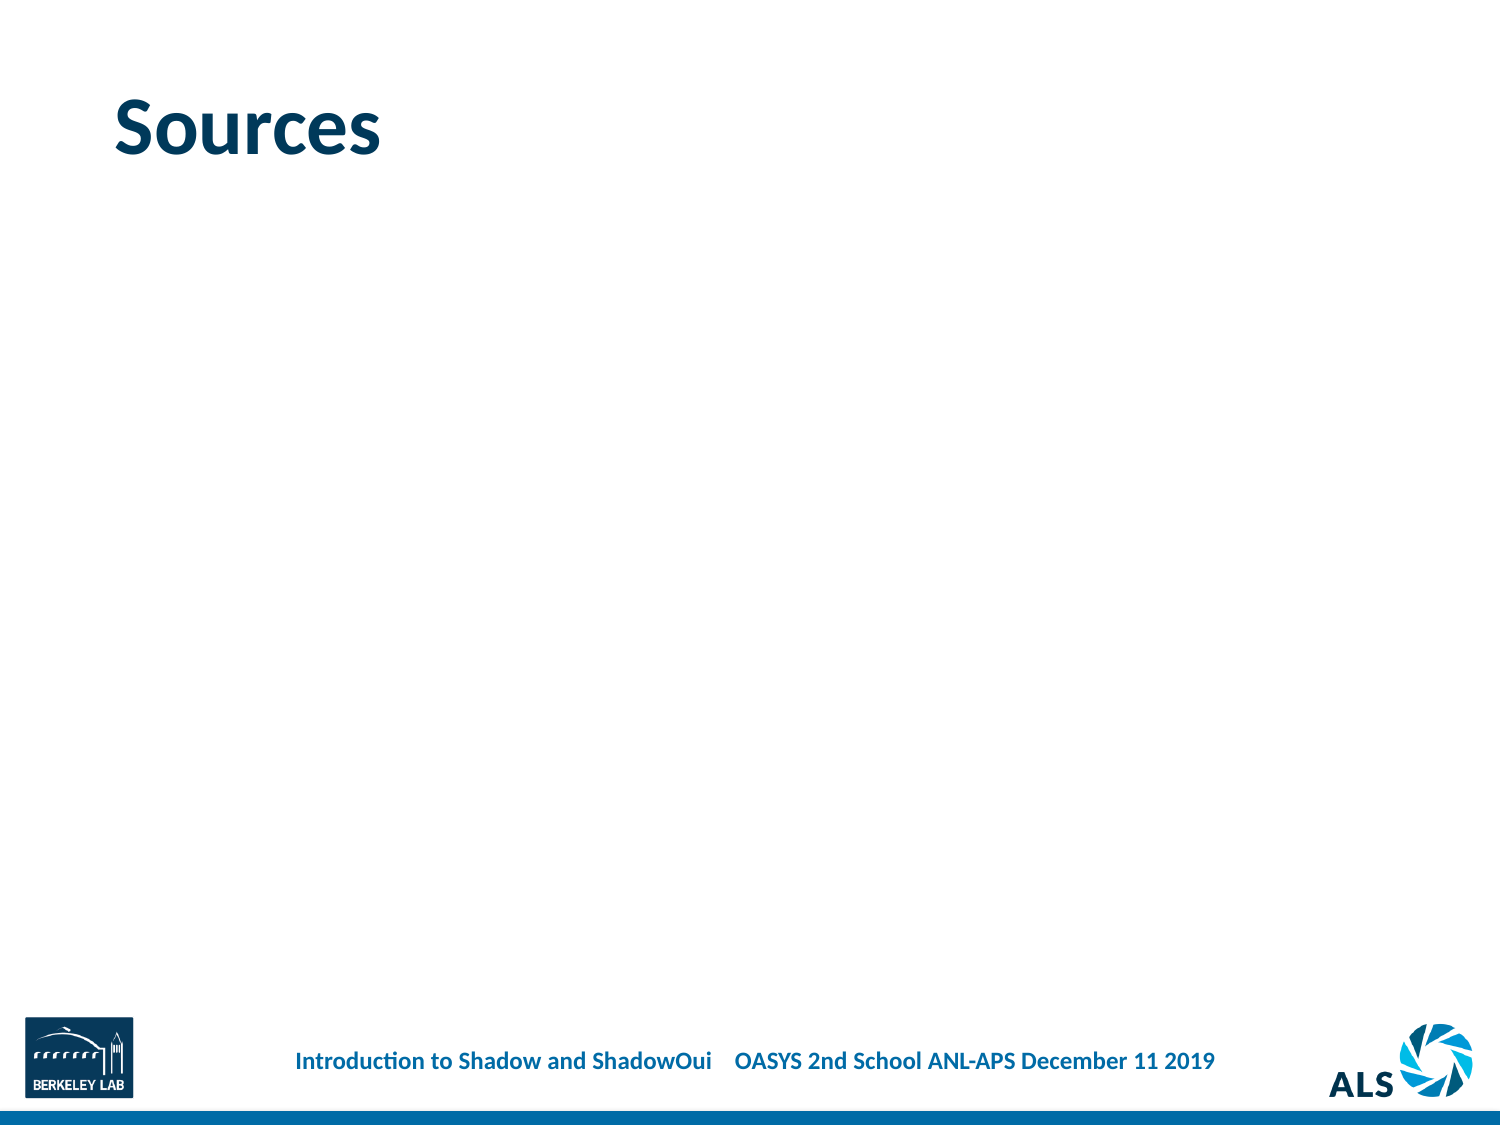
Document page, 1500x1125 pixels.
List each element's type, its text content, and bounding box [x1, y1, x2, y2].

picture [1325, 1020, 1476, 1102]
title Sources [99, 75, 1375, 299]
picture [24, 1016, 134, 1099]
